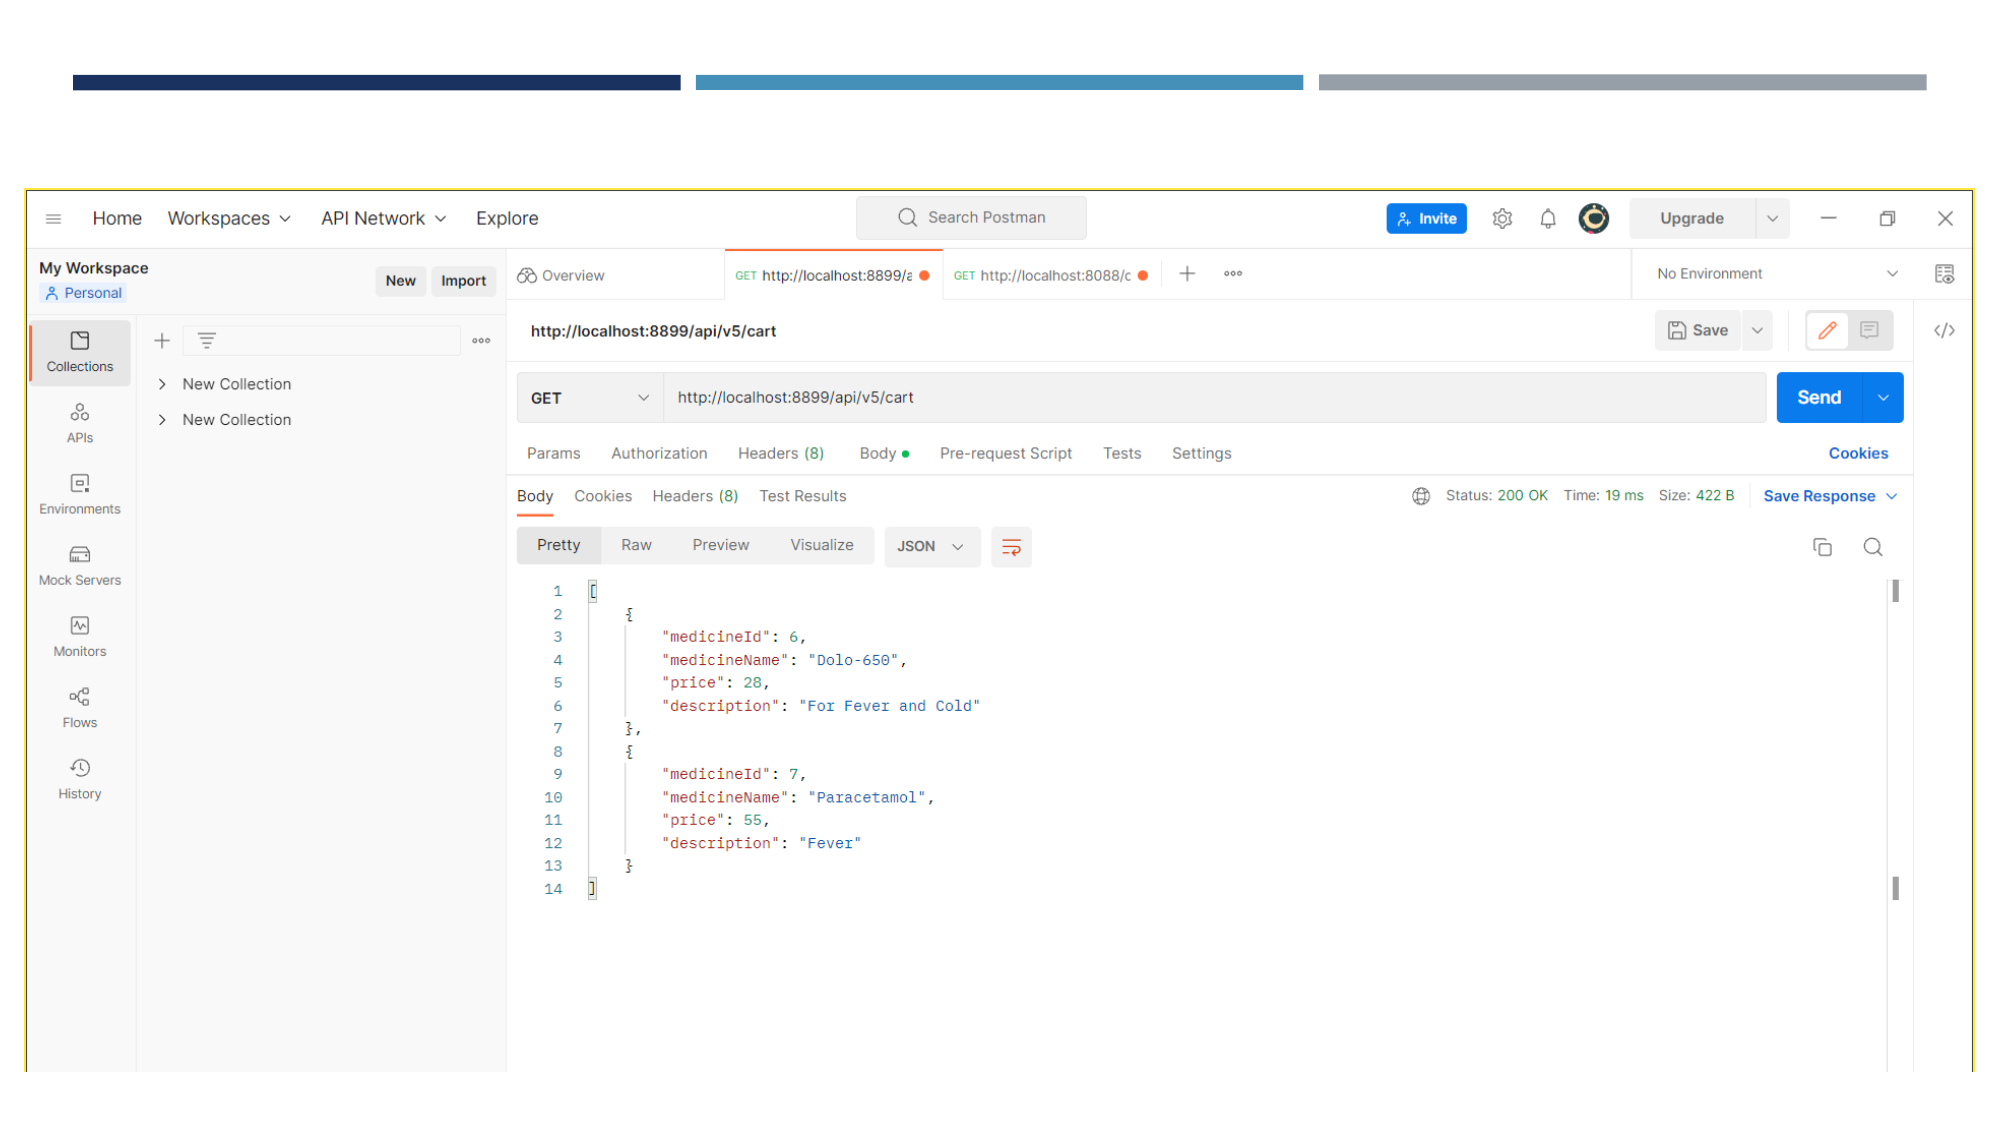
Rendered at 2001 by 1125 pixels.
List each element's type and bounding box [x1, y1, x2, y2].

picture [24, 188, 1976, 1072]
